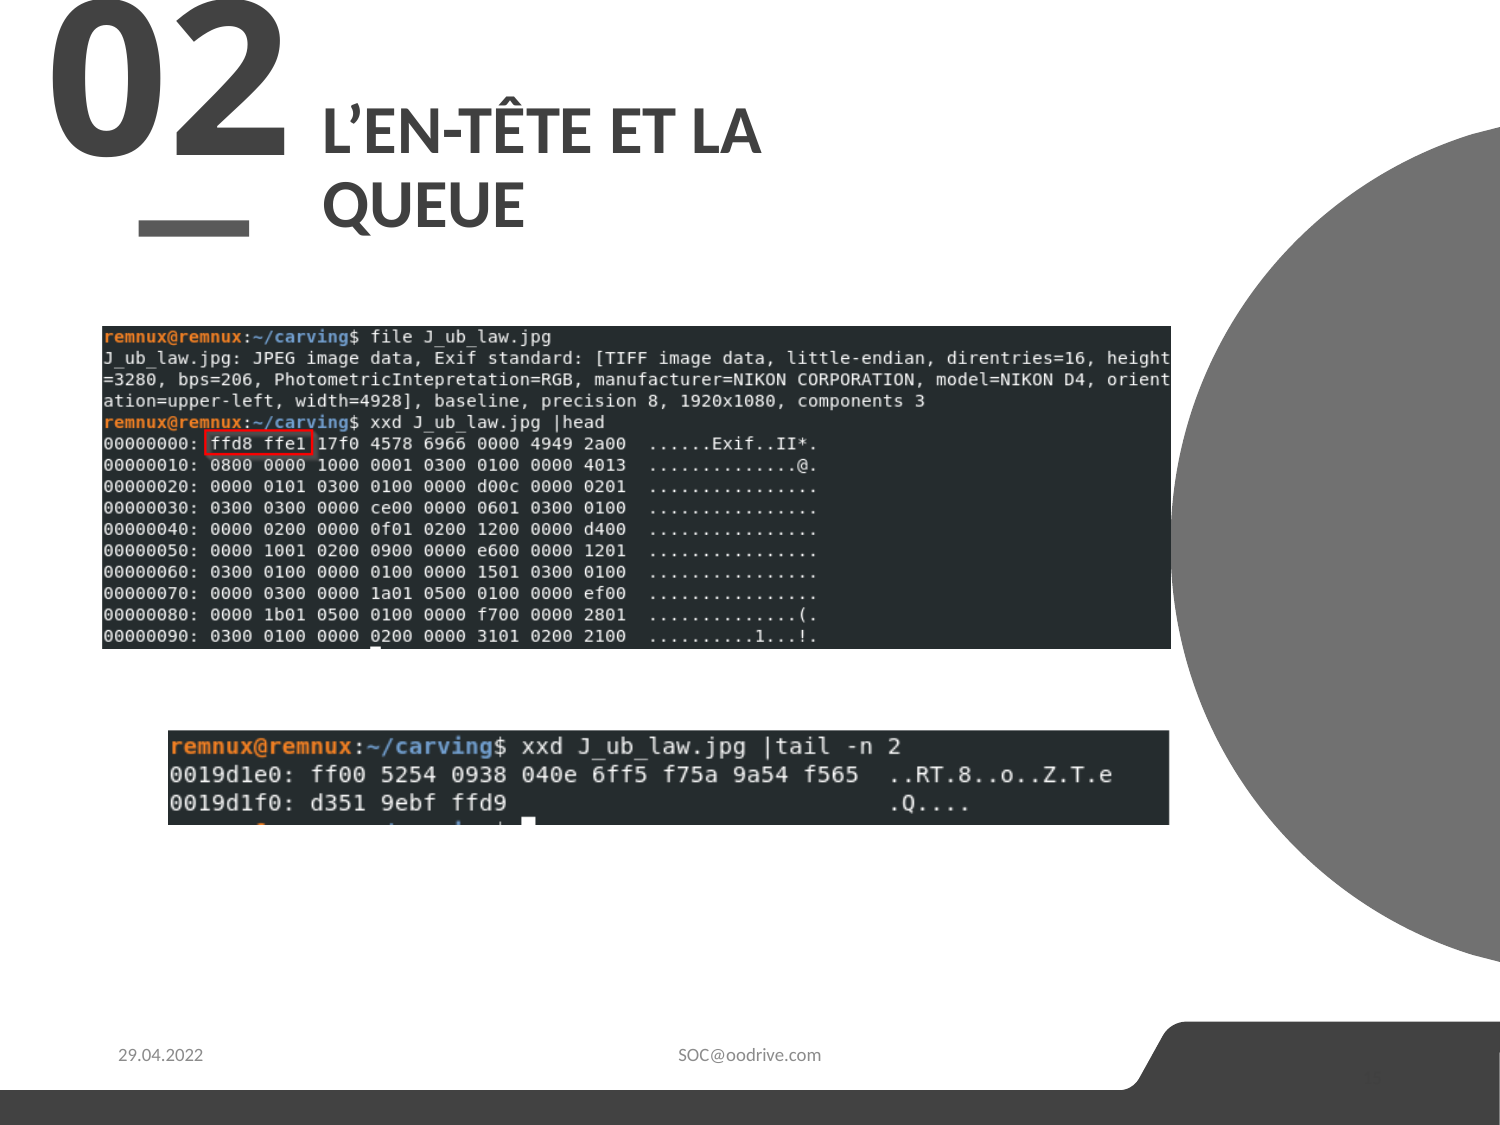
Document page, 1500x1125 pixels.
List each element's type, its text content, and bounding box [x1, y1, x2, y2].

slide_number 15 [1059, 1047, 1397, 1108]
text_box [1171, 125, 1500, 964]
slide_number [103, 1023, 441, 1084]
picture [168, 729, 1171, 825]
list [101, 326, 1171, 649]
title L’en-tête et la queue [307, 59, 988, 278]
footer SOC@oodrive.com [496, 1023, 1004, 1084]
list 02 [0, 0, 307, 213]
